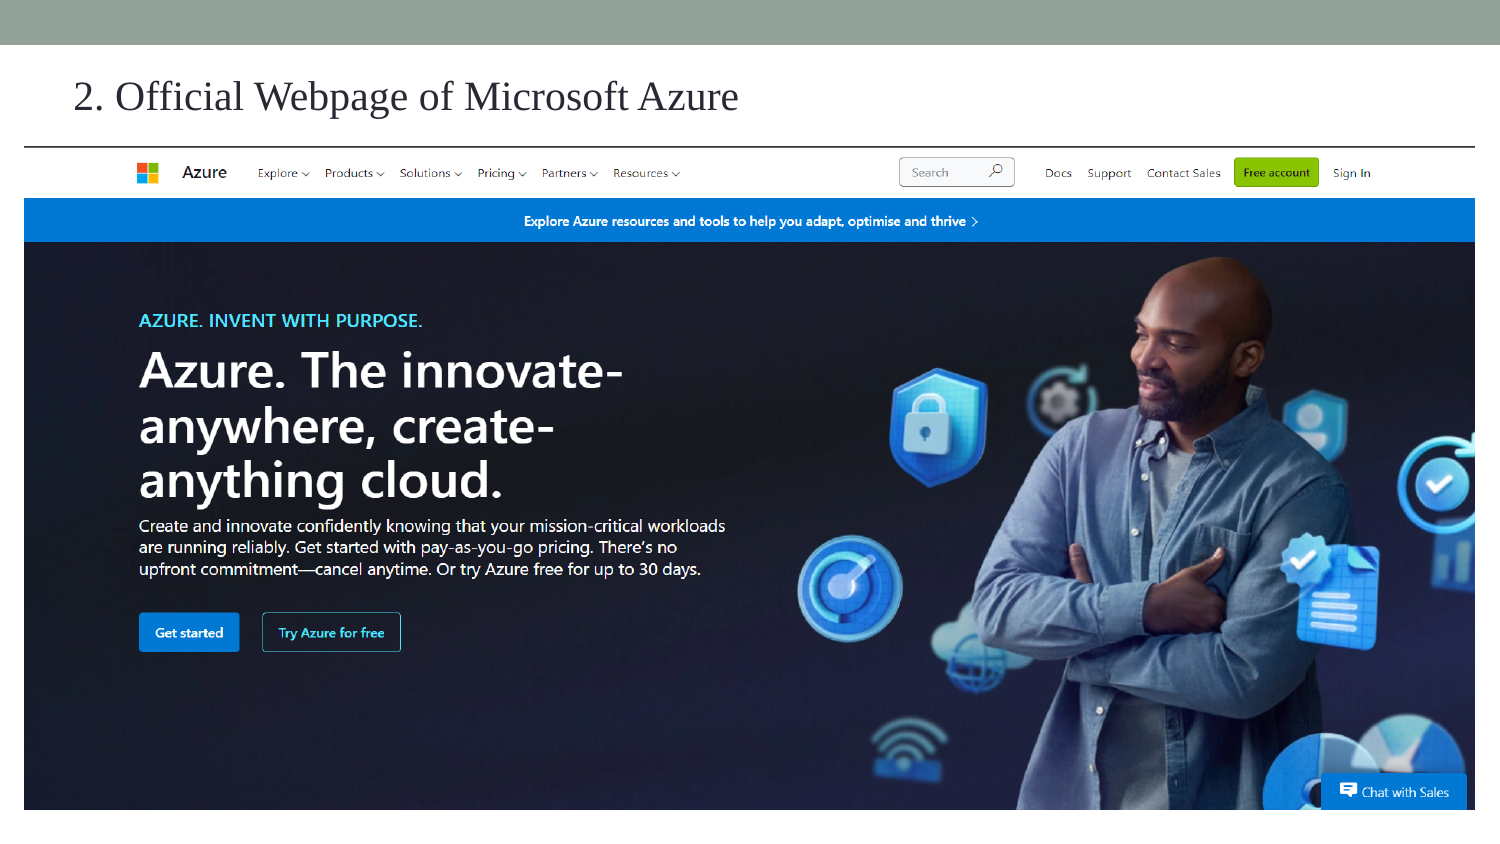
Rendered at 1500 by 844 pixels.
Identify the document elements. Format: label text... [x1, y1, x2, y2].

text_box 2. Official Webpage of Microsoft Azure [58, 61, 989, 127]
picture [24, 146, 1476, 810]
